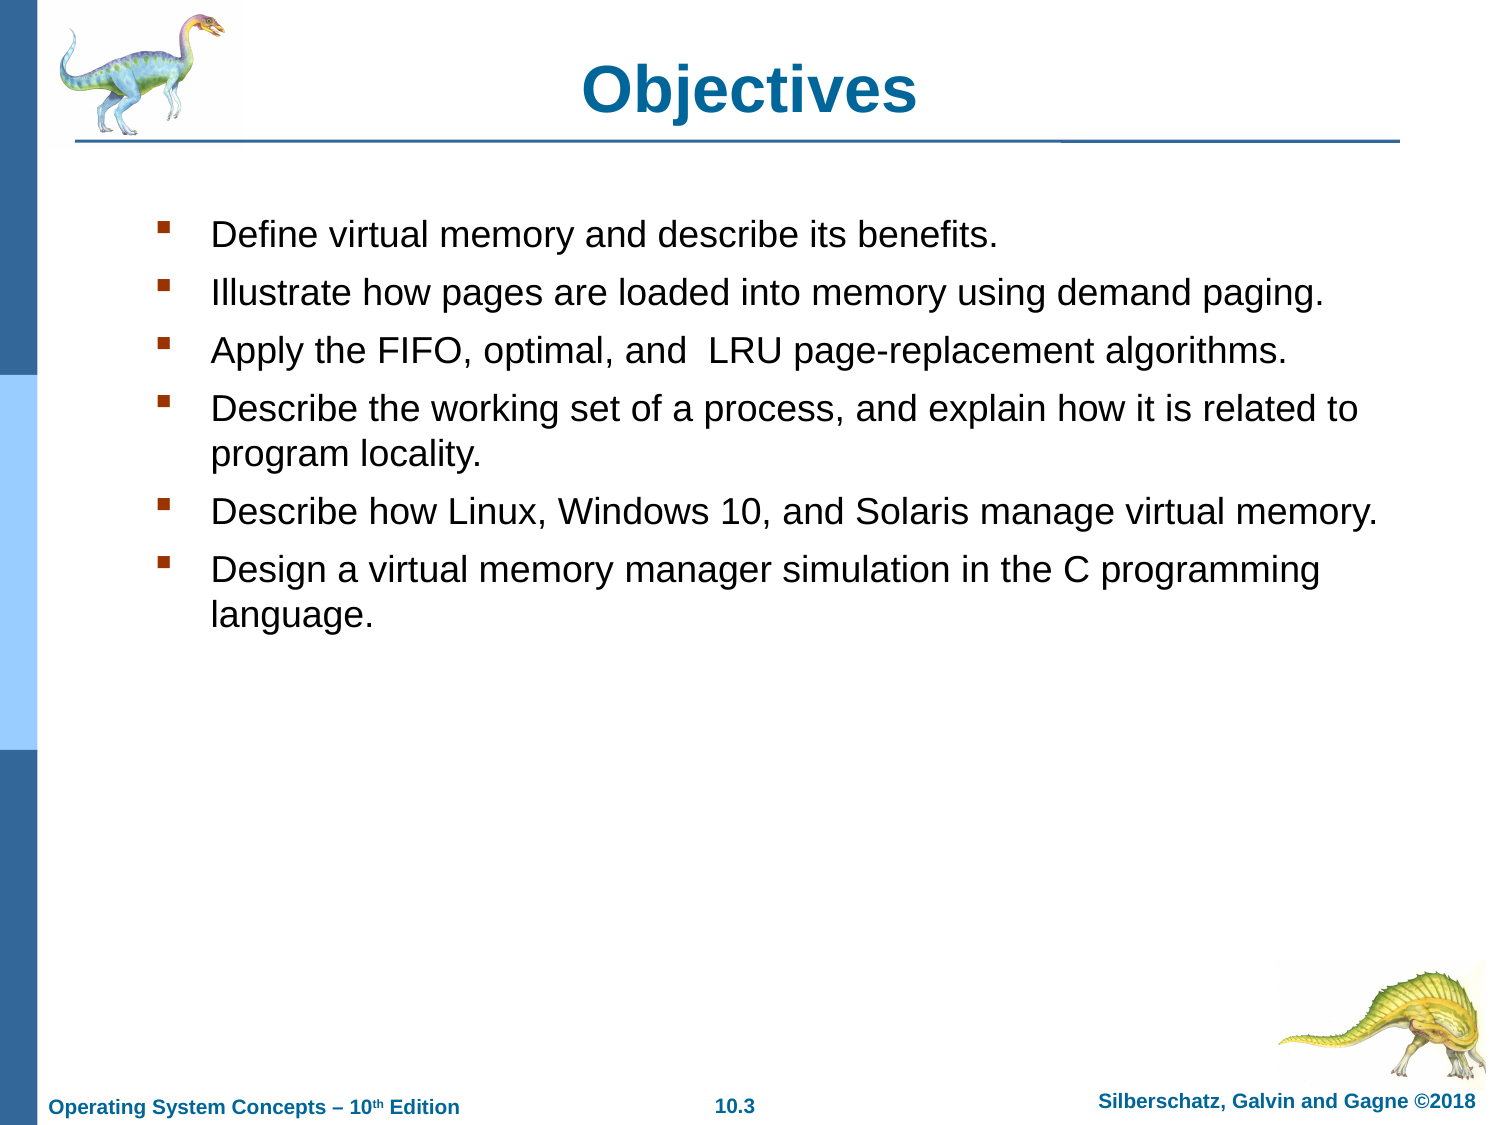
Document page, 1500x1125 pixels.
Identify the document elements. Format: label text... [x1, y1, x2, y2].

list Define virtual memory and describe its benefits. Illustrate how pages are loaded into memory using demand paging. Apply the FIFO, optimal, and LRU page-replacement algorithms. Describe the working set of a process, and explain how it is related to program locality. Describe how Linux, Windows 10, and Solaris manage virtual memory. Design a virtual memory manager simulation in the C programming language. [139, 202, 1416, 946]
picture [46, 0, 243, 149]
title Objectives [75, 38, 1425, 133]
picture [1275, 959, 1486, 1090]
